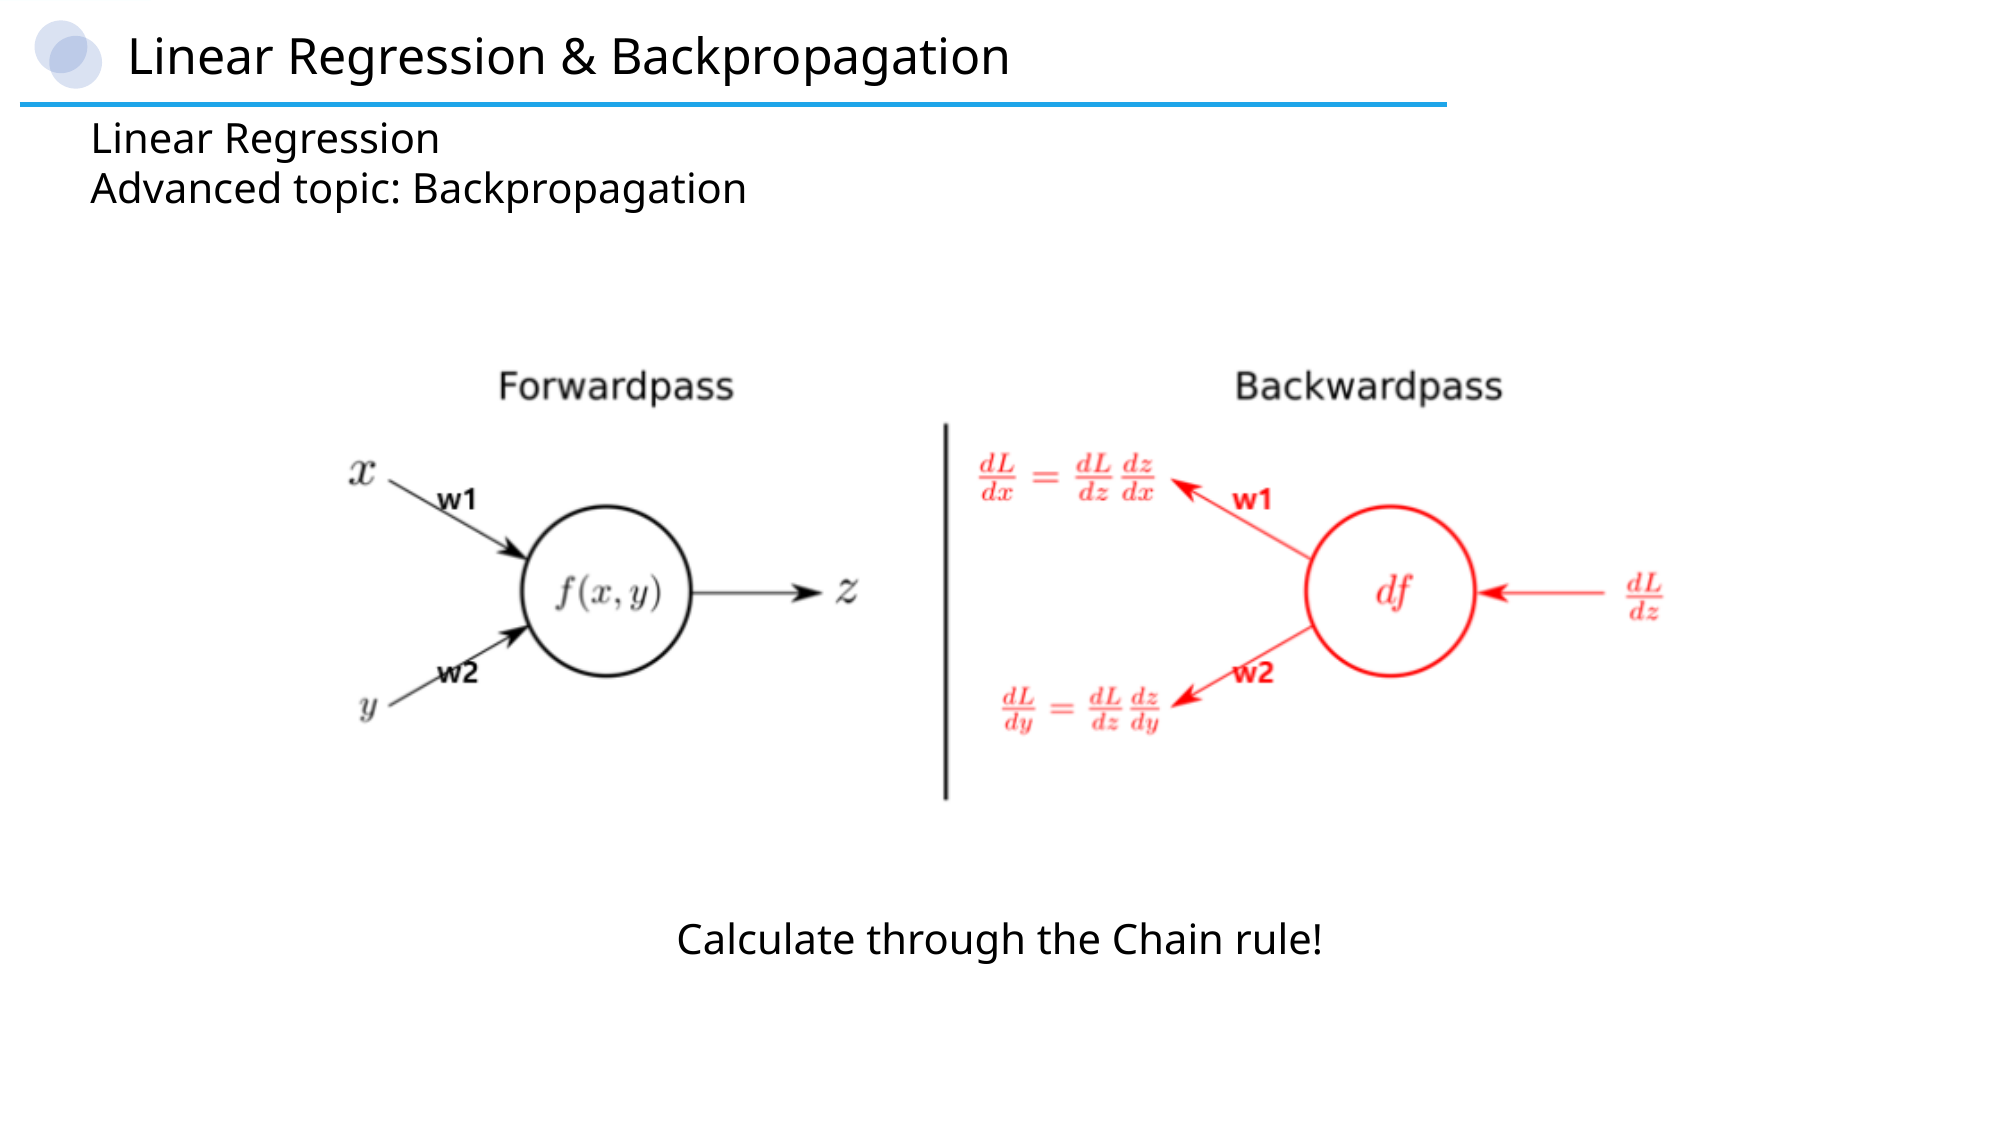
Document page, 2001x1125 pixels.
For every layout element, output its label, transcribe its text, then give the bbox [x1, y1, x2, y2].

text_box Linear Regression & Backpropagation [112, 17, 1346, 92]
text_box [33, 19, 87, 72]
text_box [48, 34, 104, 90]
text_box Linear Regression Advanced topic: Backpropagation [75, 105, 1193, 220]
picture [309, 338, 1691, 821]
text_box Calculate through the Chain rule! [600, 905, 1400, 971]
